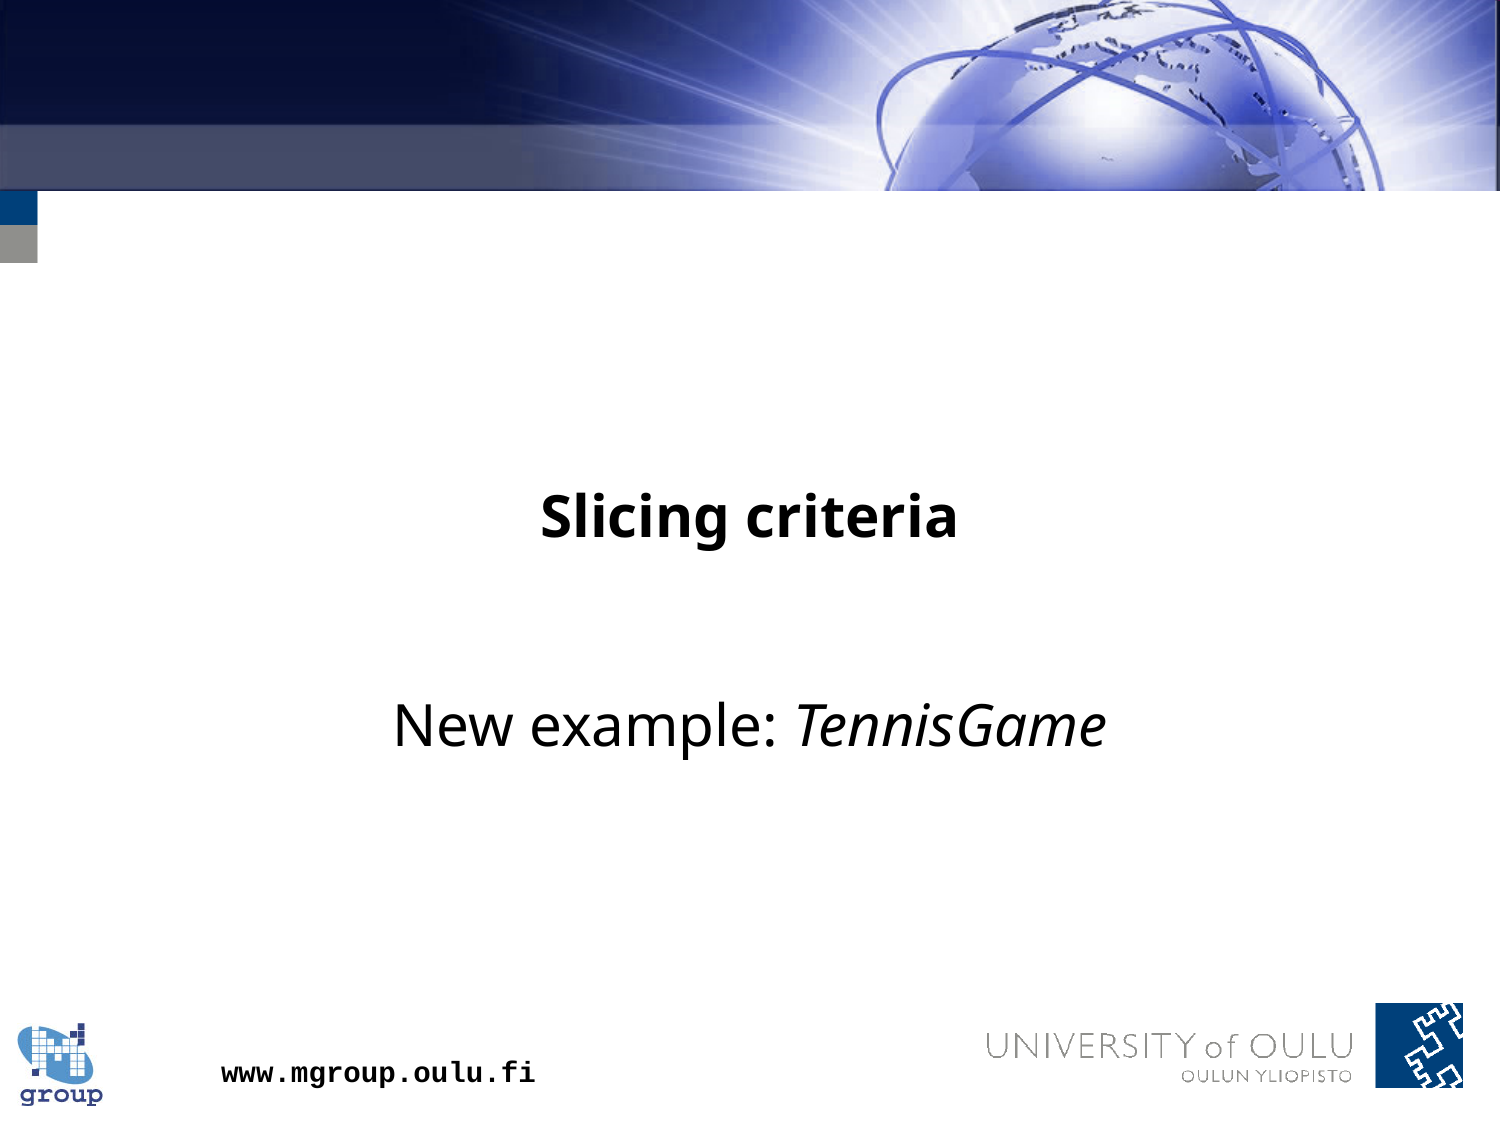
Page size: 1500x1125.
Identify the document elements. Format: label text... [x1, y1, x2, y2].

picture [17, 1023, 103, 1106]
subtitle New example: TennisGame [225, 680, 1275, 925]
title Slicing criteria [112, 420, 1388, 609]
picture [987, 1003, 1463, 1088]
picture [0, 0, 1500, 263]
